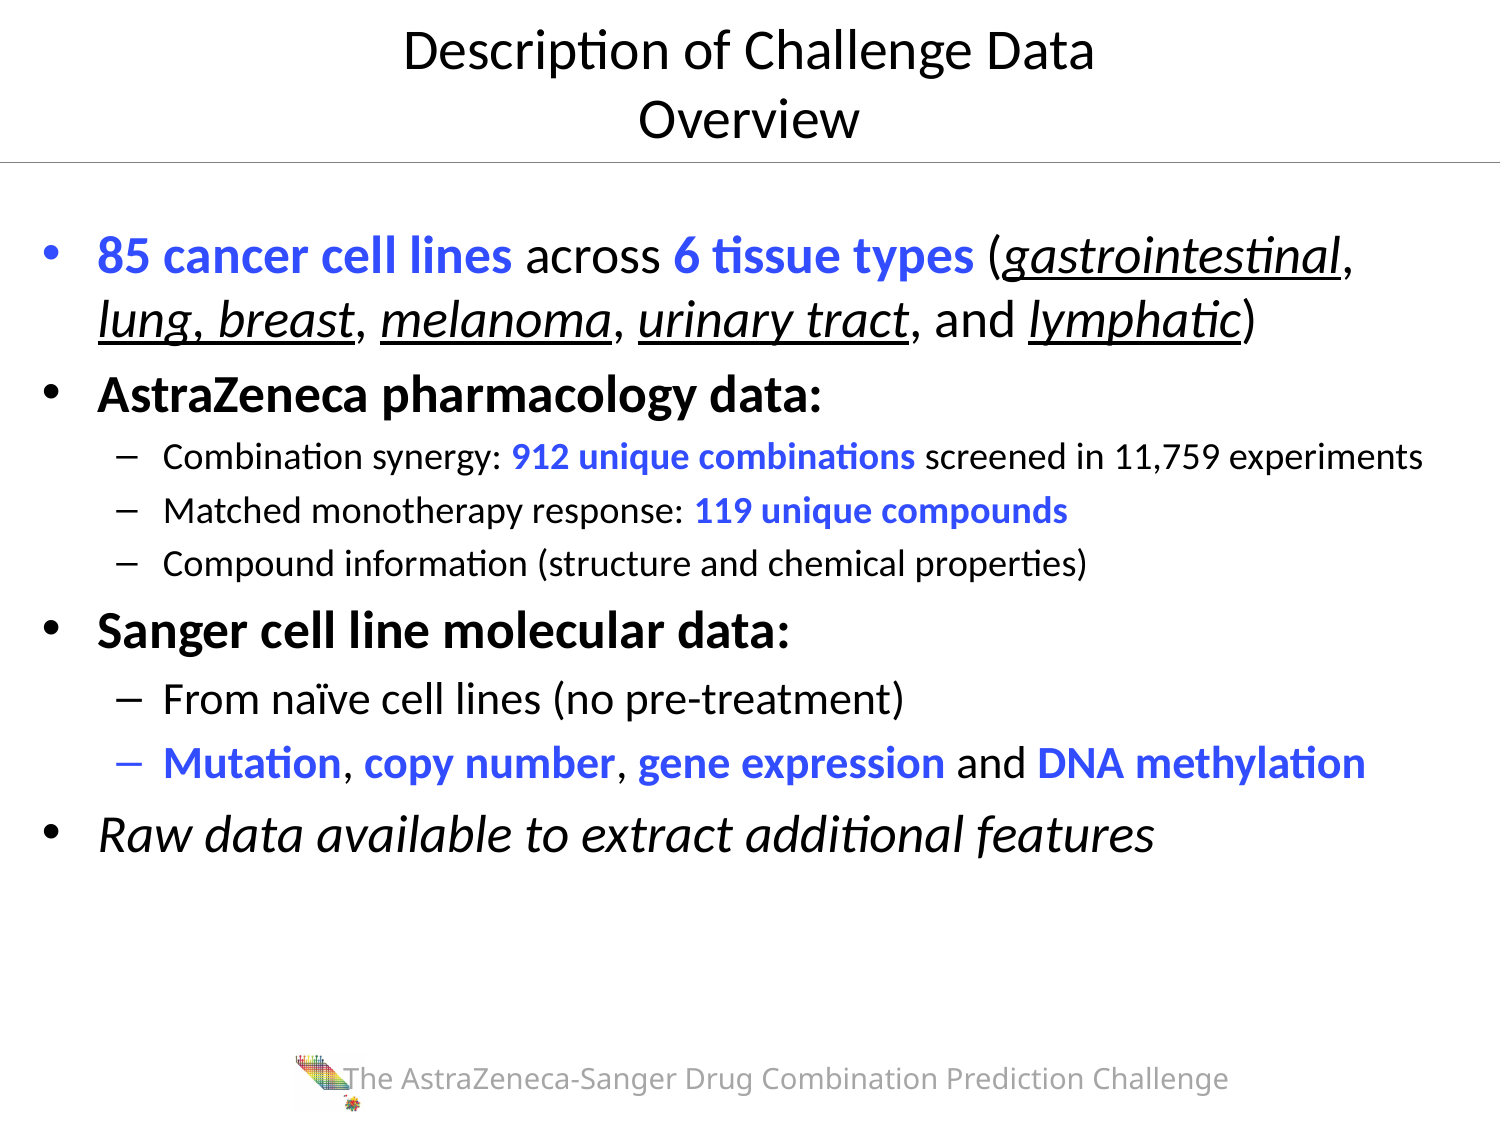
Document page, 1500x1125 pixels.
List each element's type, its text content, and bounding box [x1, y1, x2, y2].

title Description of Challenge Data Overview [75, 3, 1425, 159]
picture [294, 1053, 365, 1113]
list 85 cancer cell lines across 6 tissue types (gastrointestinal, lung, breast, melanoma, urinary tract, and lymphatic) AstraZeneca pharmacology data: Combination synergy: 912 unique combinations screened in 11,759 experiments Matched monotherapy response: 119 unique compounds Compound information (structure and chemical properties) Sanger cell line molecular data: From naïve cell lines (no pre-treatment) Mutation, copy number, gene expression and DNA methylation Raw data available to extract additional features [26, 212, 1463, 988]
